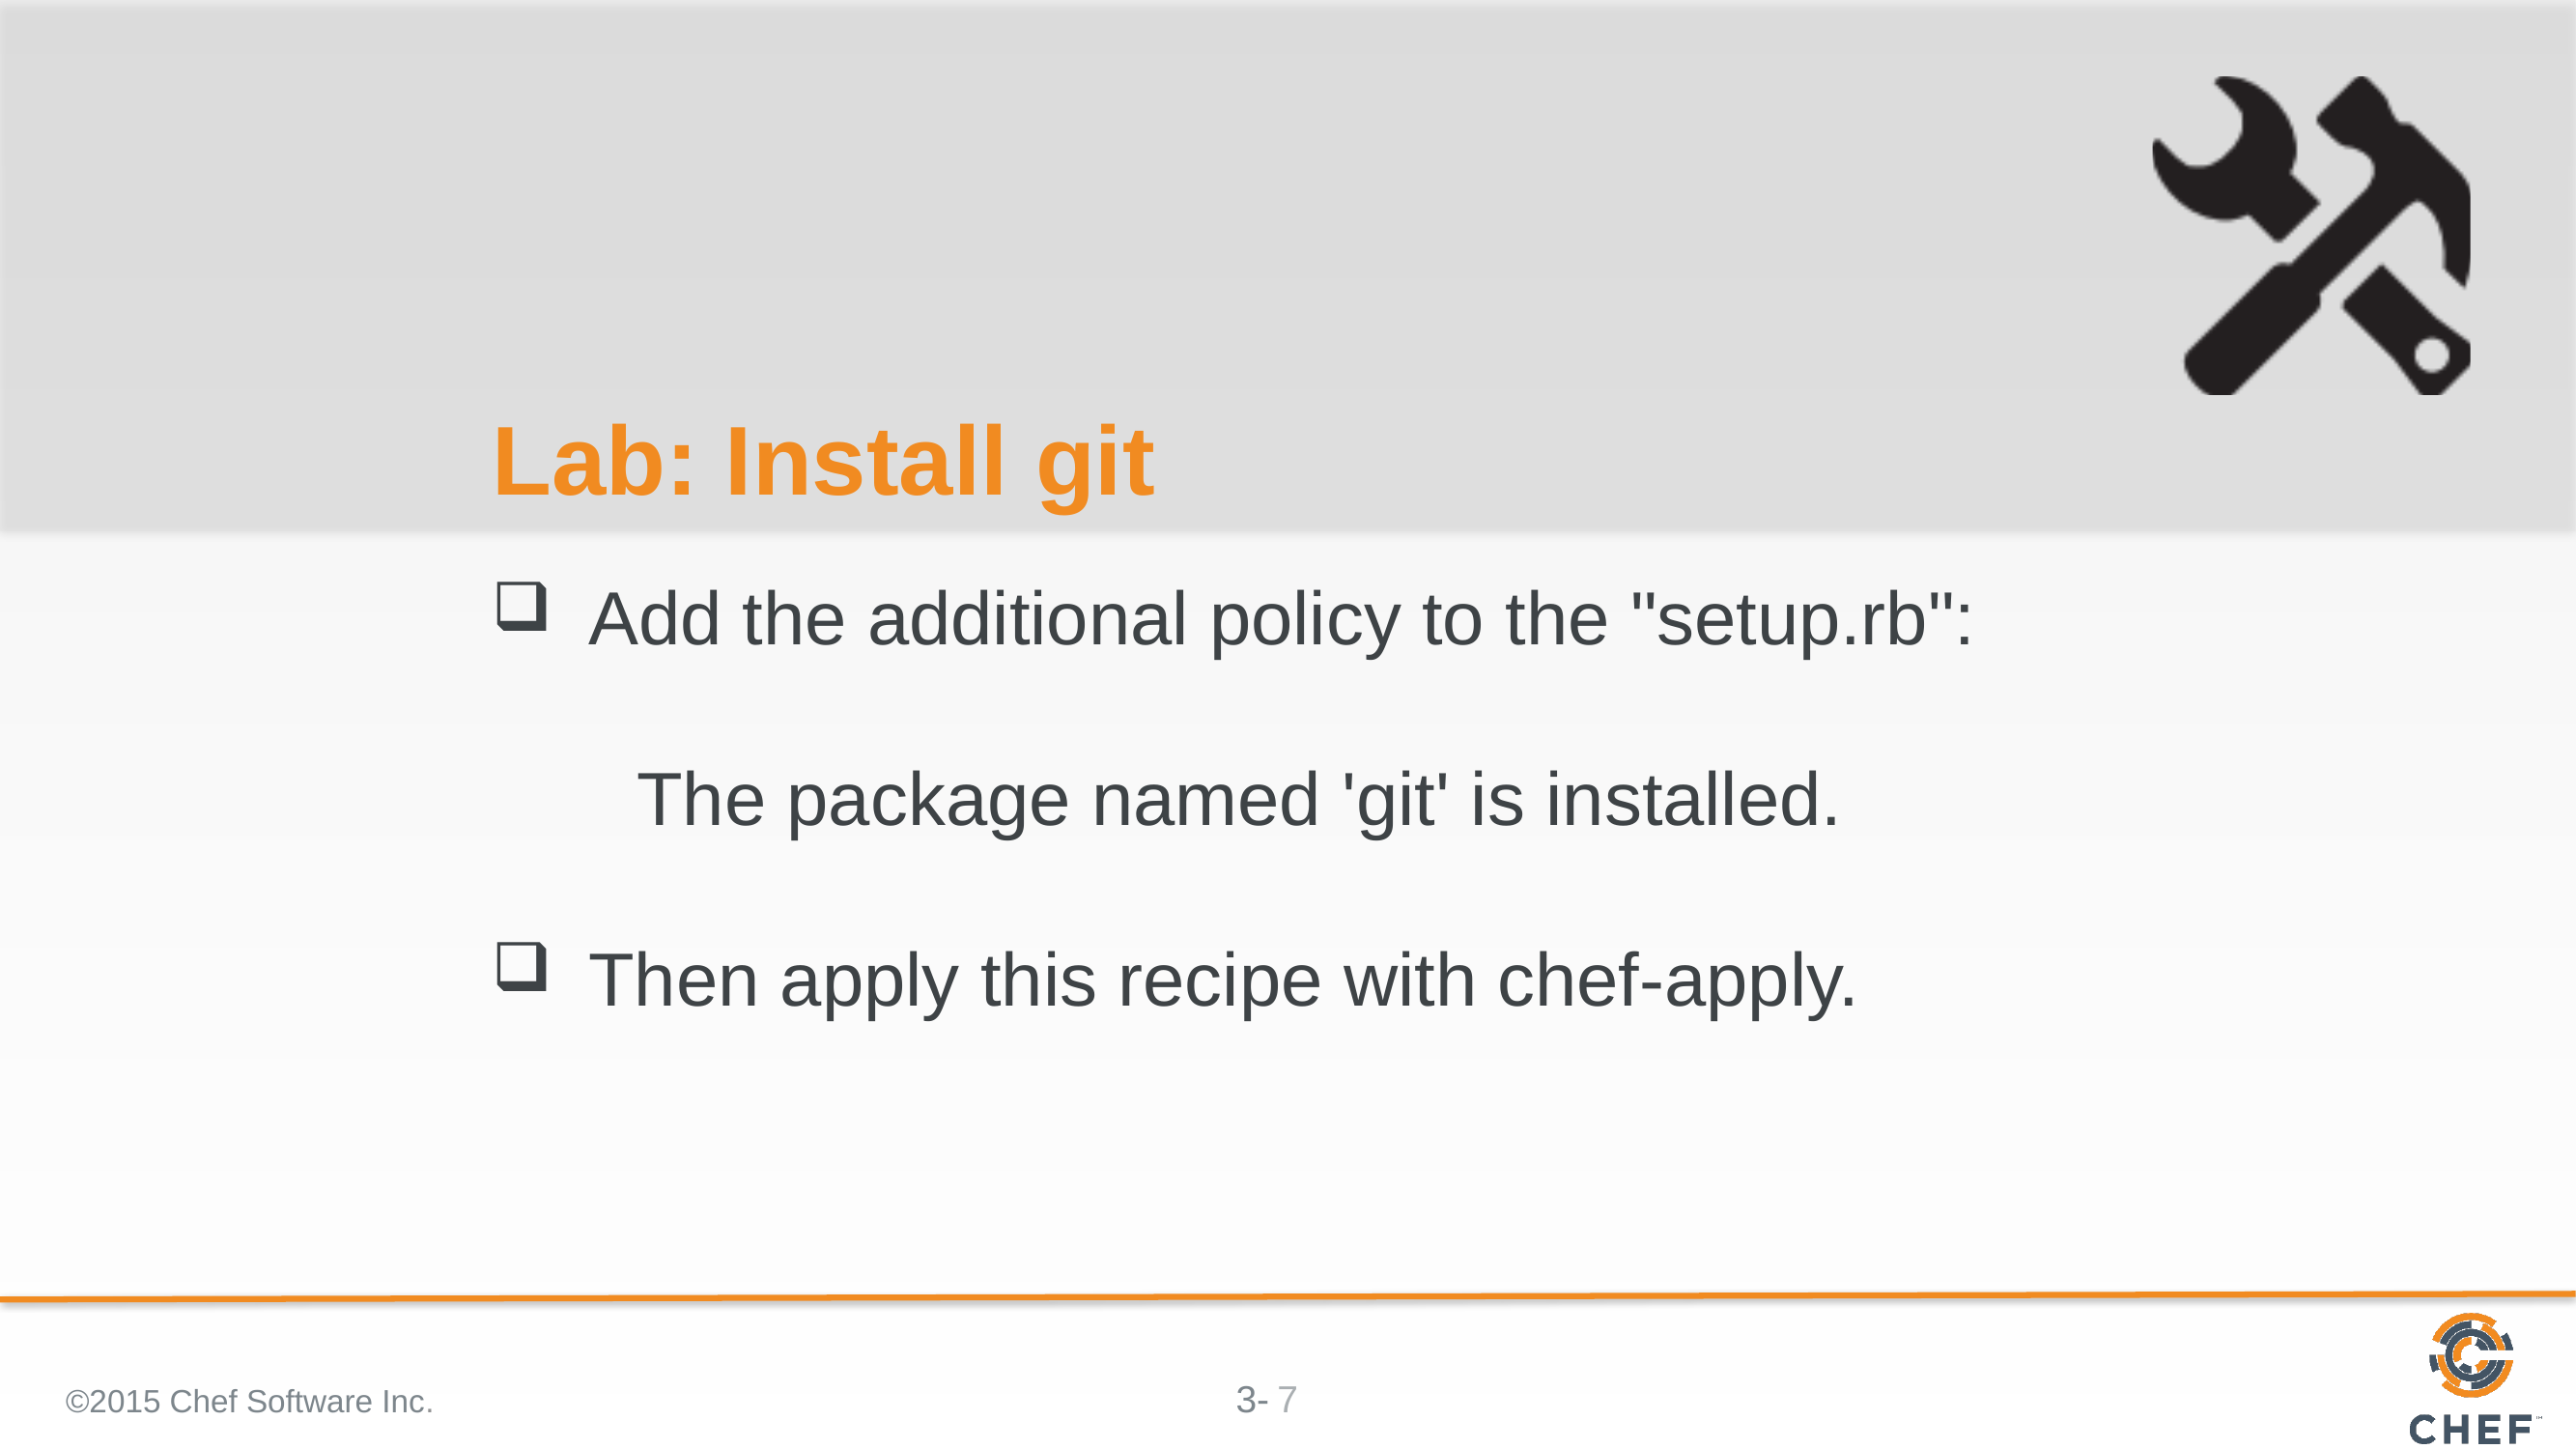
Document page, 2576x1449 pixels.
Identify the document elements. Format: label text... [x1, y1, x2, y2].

title Lab: Install git [477, 395, 2217, 531]
subtitle Add the additional policy to the "setup.rb": The package named 'git' is installed. Then apply this recipe with chef-apply. [477, 555, 2217, 1207]
picture [2399, 1297, 2550, 1449]
slide_number 7 [998, 1359, 1578, 1437]
footer ©2015 Chef Software Inc. [51, 1359, 952, 1440]
